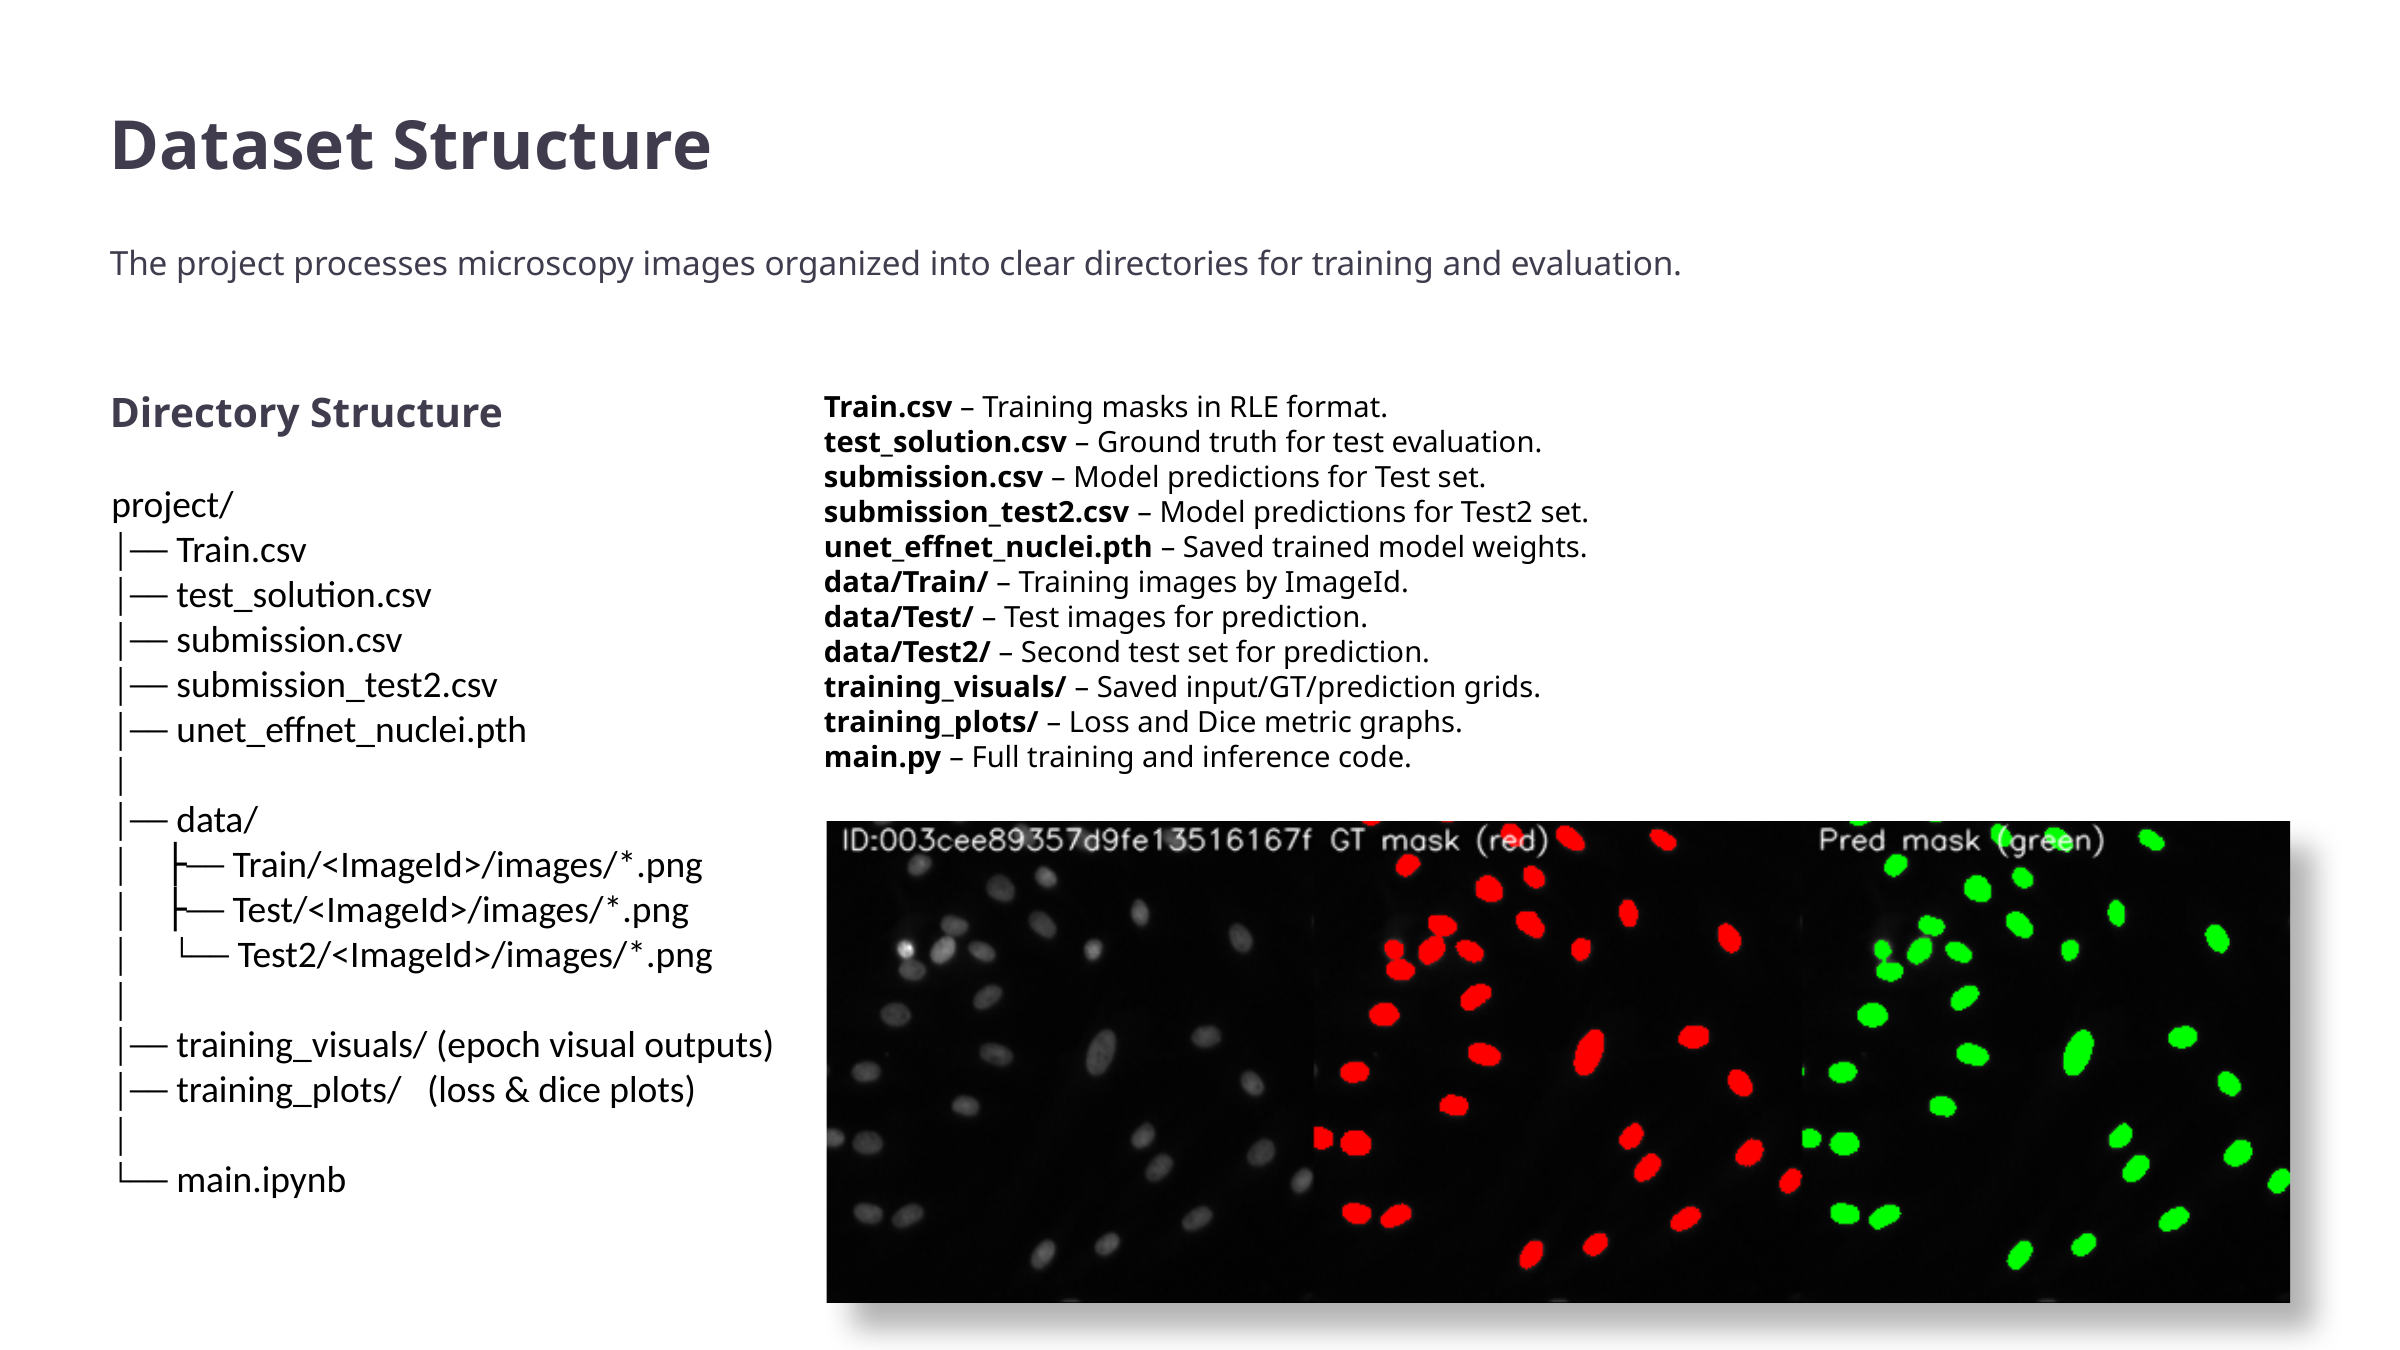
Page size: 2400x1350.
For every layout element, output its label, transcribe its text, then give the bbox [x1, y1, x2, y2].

text_box Train.csv – Training masks in RLE format. test_solution.csv – Ground truth for test evaluation. submission.csv – Model predictions for Test set. submission_test2.csv – Model predictions for Test2 set. unet_effnet_nuclei.pth – Saved trained model weights. data/Train/ – Training images by ImageId. data/Test/ – Test images for prediction. data/Test2/ – Second test set for prediction. training_visuals/ – Saved input/GT/prediction grids. training_plots/ – Loss and Dice metric graphs. main.py – Full training and inference code. [809, 381, 2010, 781]
text_box Dataset Structure [109, 97, 1633, 184]
text_box Directory Structure [109, 384, 522, 437]
text_box The project processes microscopy images organized into clear directories for training and evaluation. [109, 238, 2291, 327]
text_box project/ │── Train.csv │── test_solution.csv │── submission.csv │── submission_test2.csv │── unet_effnet_nuclei.pth │ │── data/ │ ├── Train/<ImageId>/images/*.png │ ├── Test/<ImageId>/images/*.png │ └── Test2/<ImageId>/images/*.png │ │── training_visuals/ (epoch visual outputs) │── training_plots/ (loss & dice plots) │ └── main.ipynb [96, 472, 1297, 1208]
picture [826, 821, 2291, 1303]
